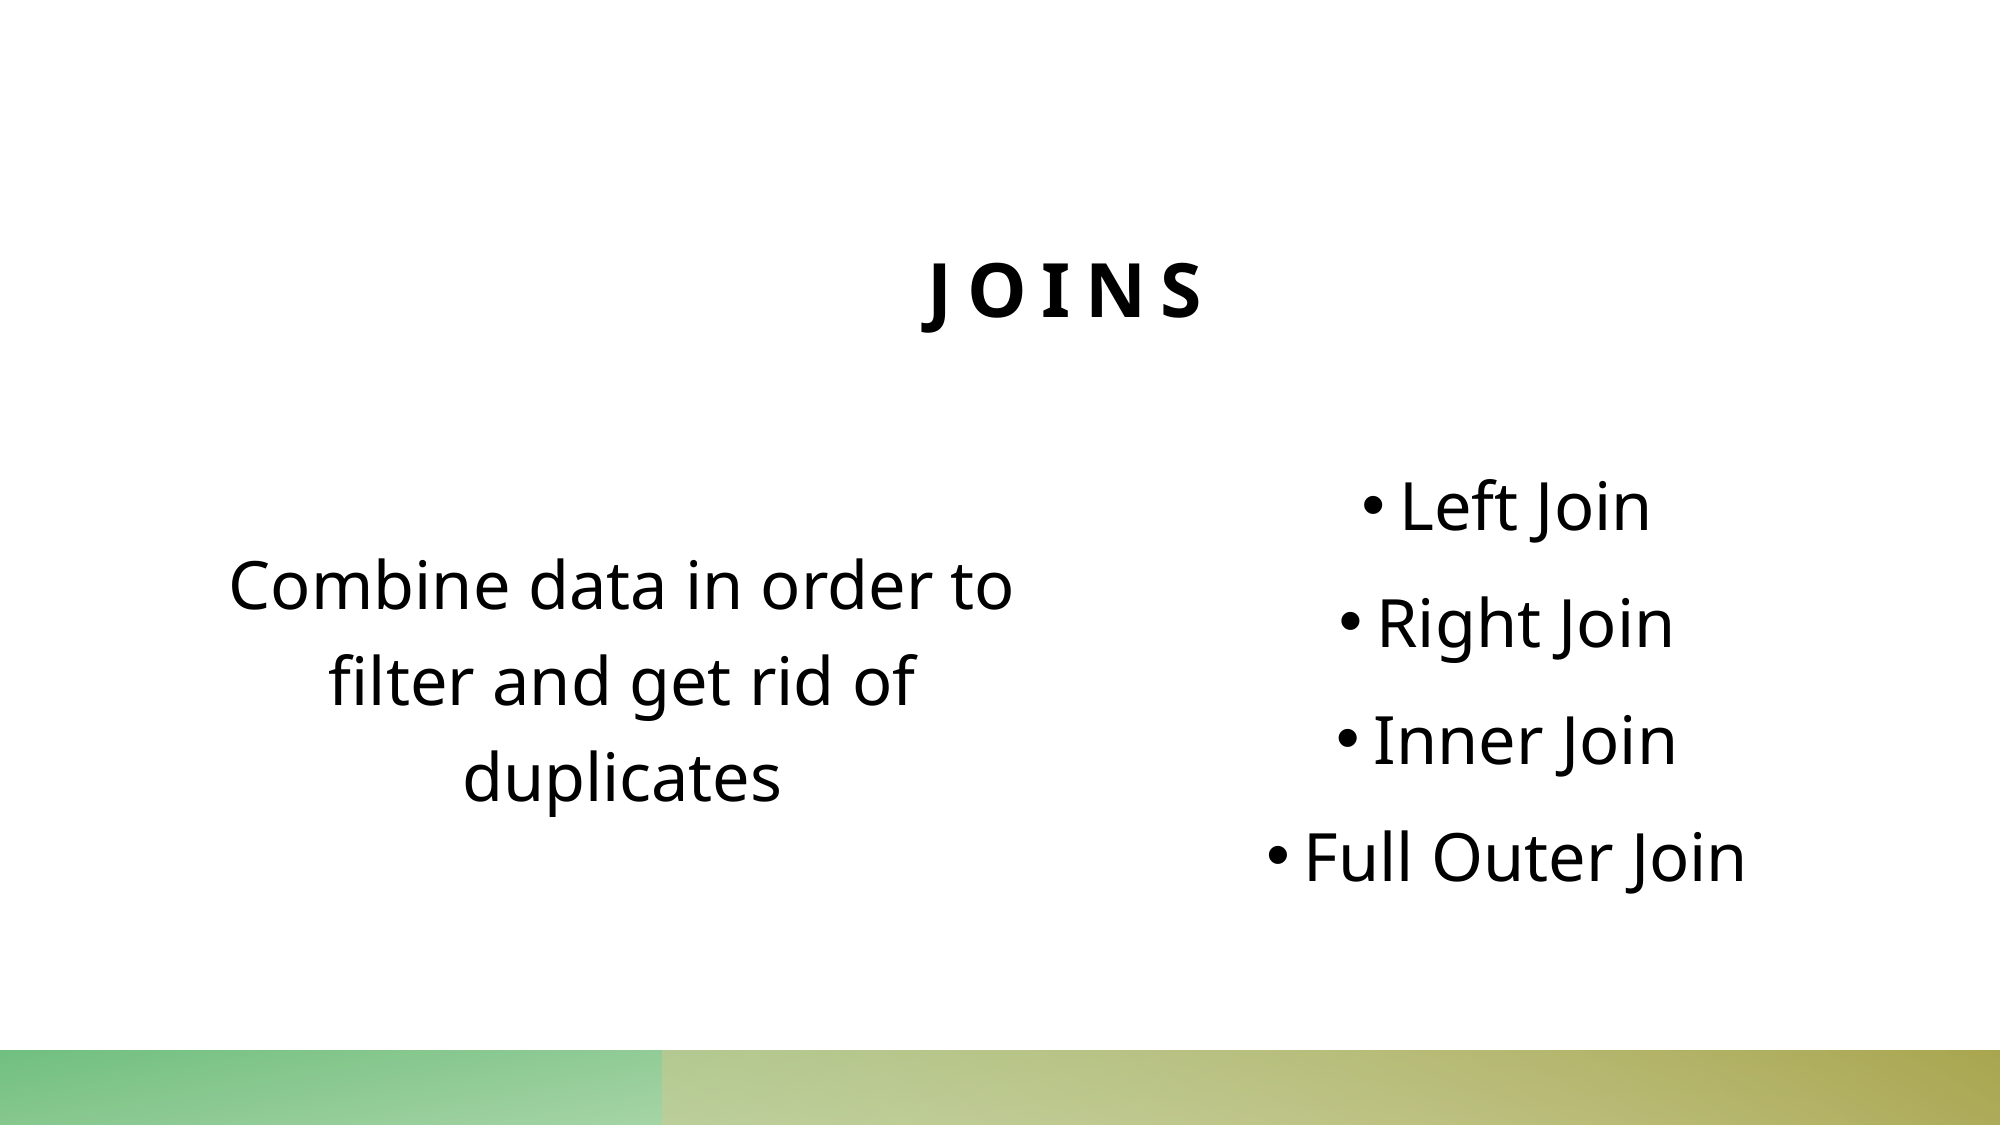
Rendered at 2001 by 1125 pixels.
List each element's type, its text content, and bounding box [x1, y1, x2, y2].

title joins [225, 130, 1905, 333]
list Left Join Right Join Inner Join Full Outer Join [1110, 346, 1905, 996]
list Combine data in order to filter and get rid of duplicates [225, 346, 1020, 996]
